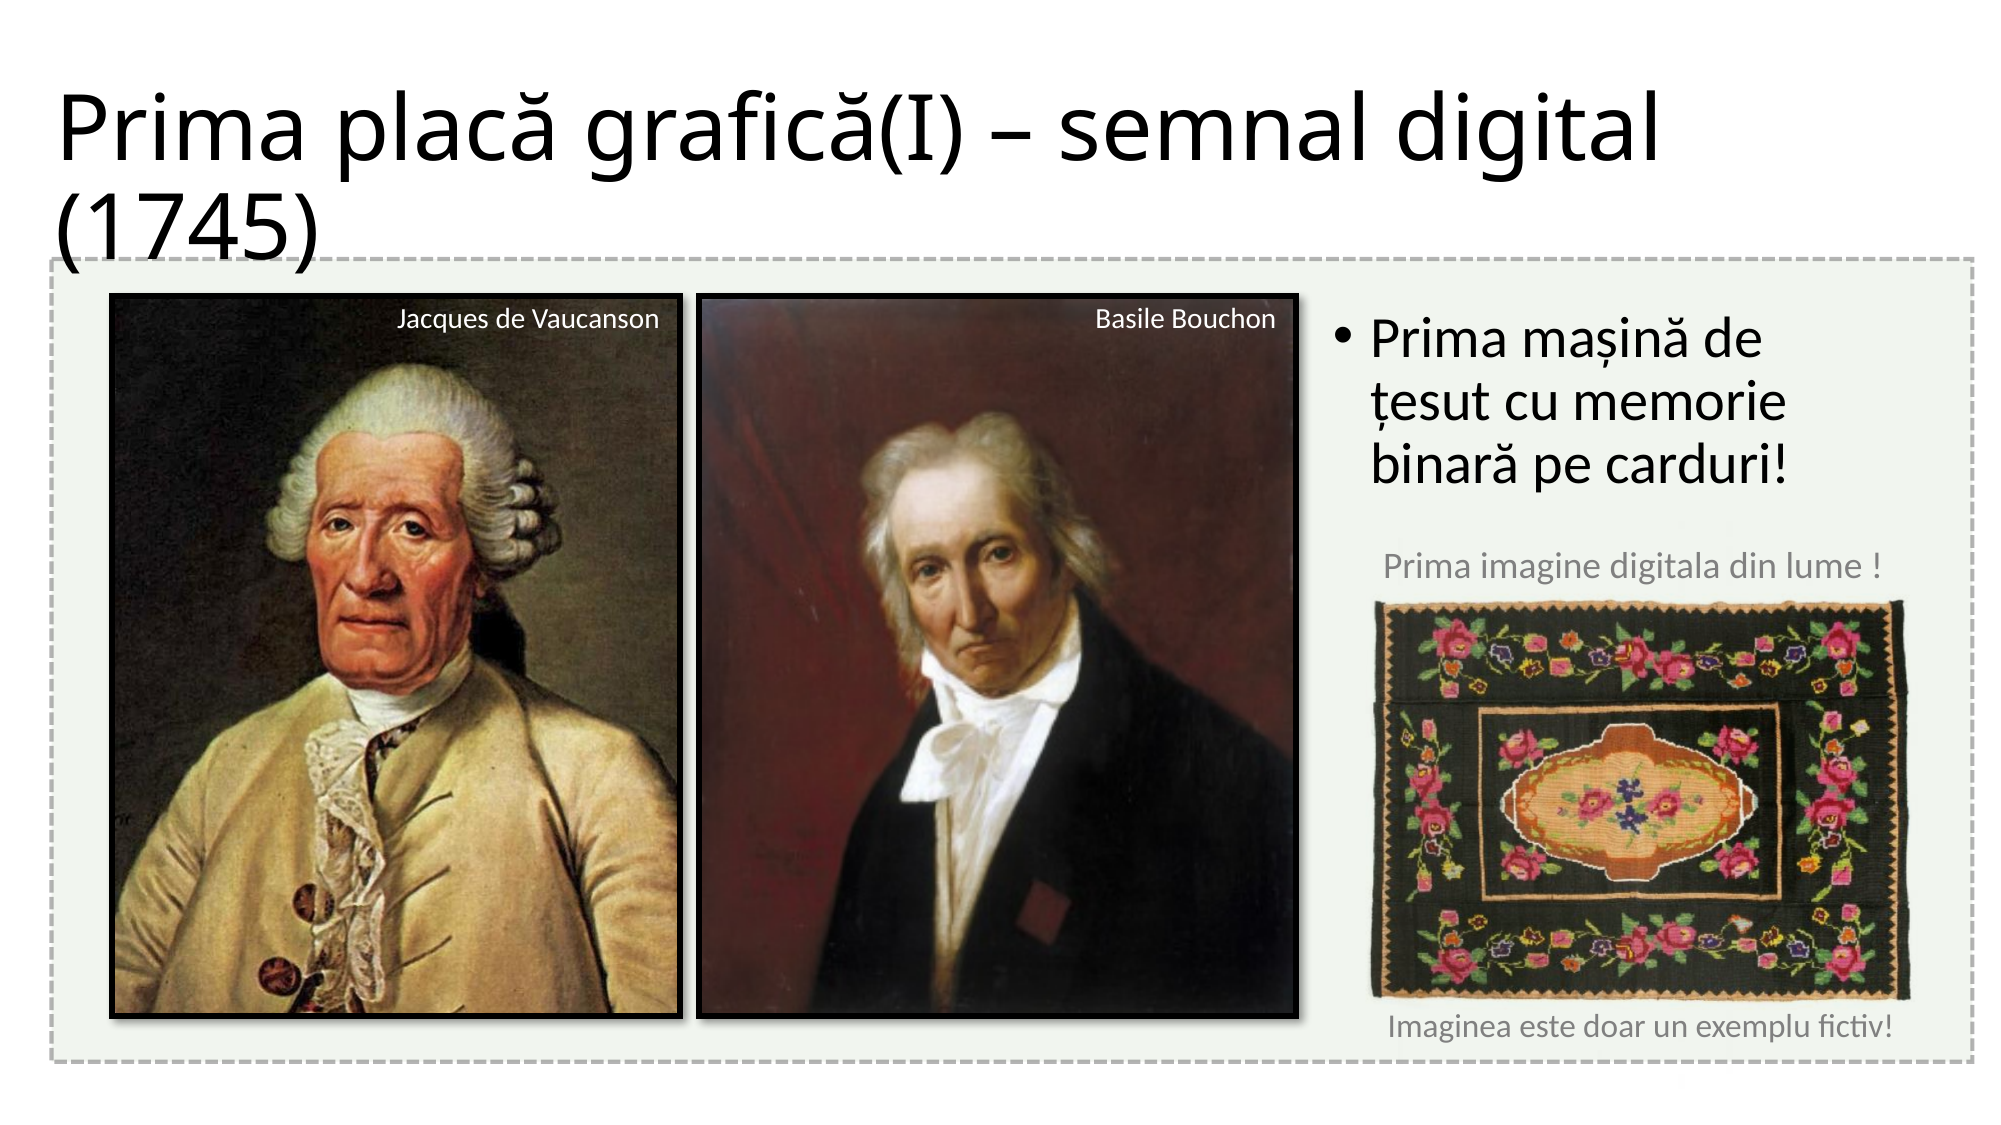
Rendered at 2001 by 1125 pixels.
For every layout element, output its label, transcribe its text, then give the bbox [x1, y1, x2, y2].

picture [115, 299, 677, 1014]
text_box Basile Bouchon [1080, 292, 1292, 299]
text_box Jacques de Vaucanson [382, 292, 675, 299]
title Prima placă grafică(I) – semnal digital (1745) [40, 88, 1766, 273]
list Prima mașină de țesut cu memorie binară pe carduri! [1317, 299, 1863, 1014]
picture [1356, 528, 1926, 1089]
picture [702, 299, 1293, 1014]
text_box [51, 258, 1973, 1063]
